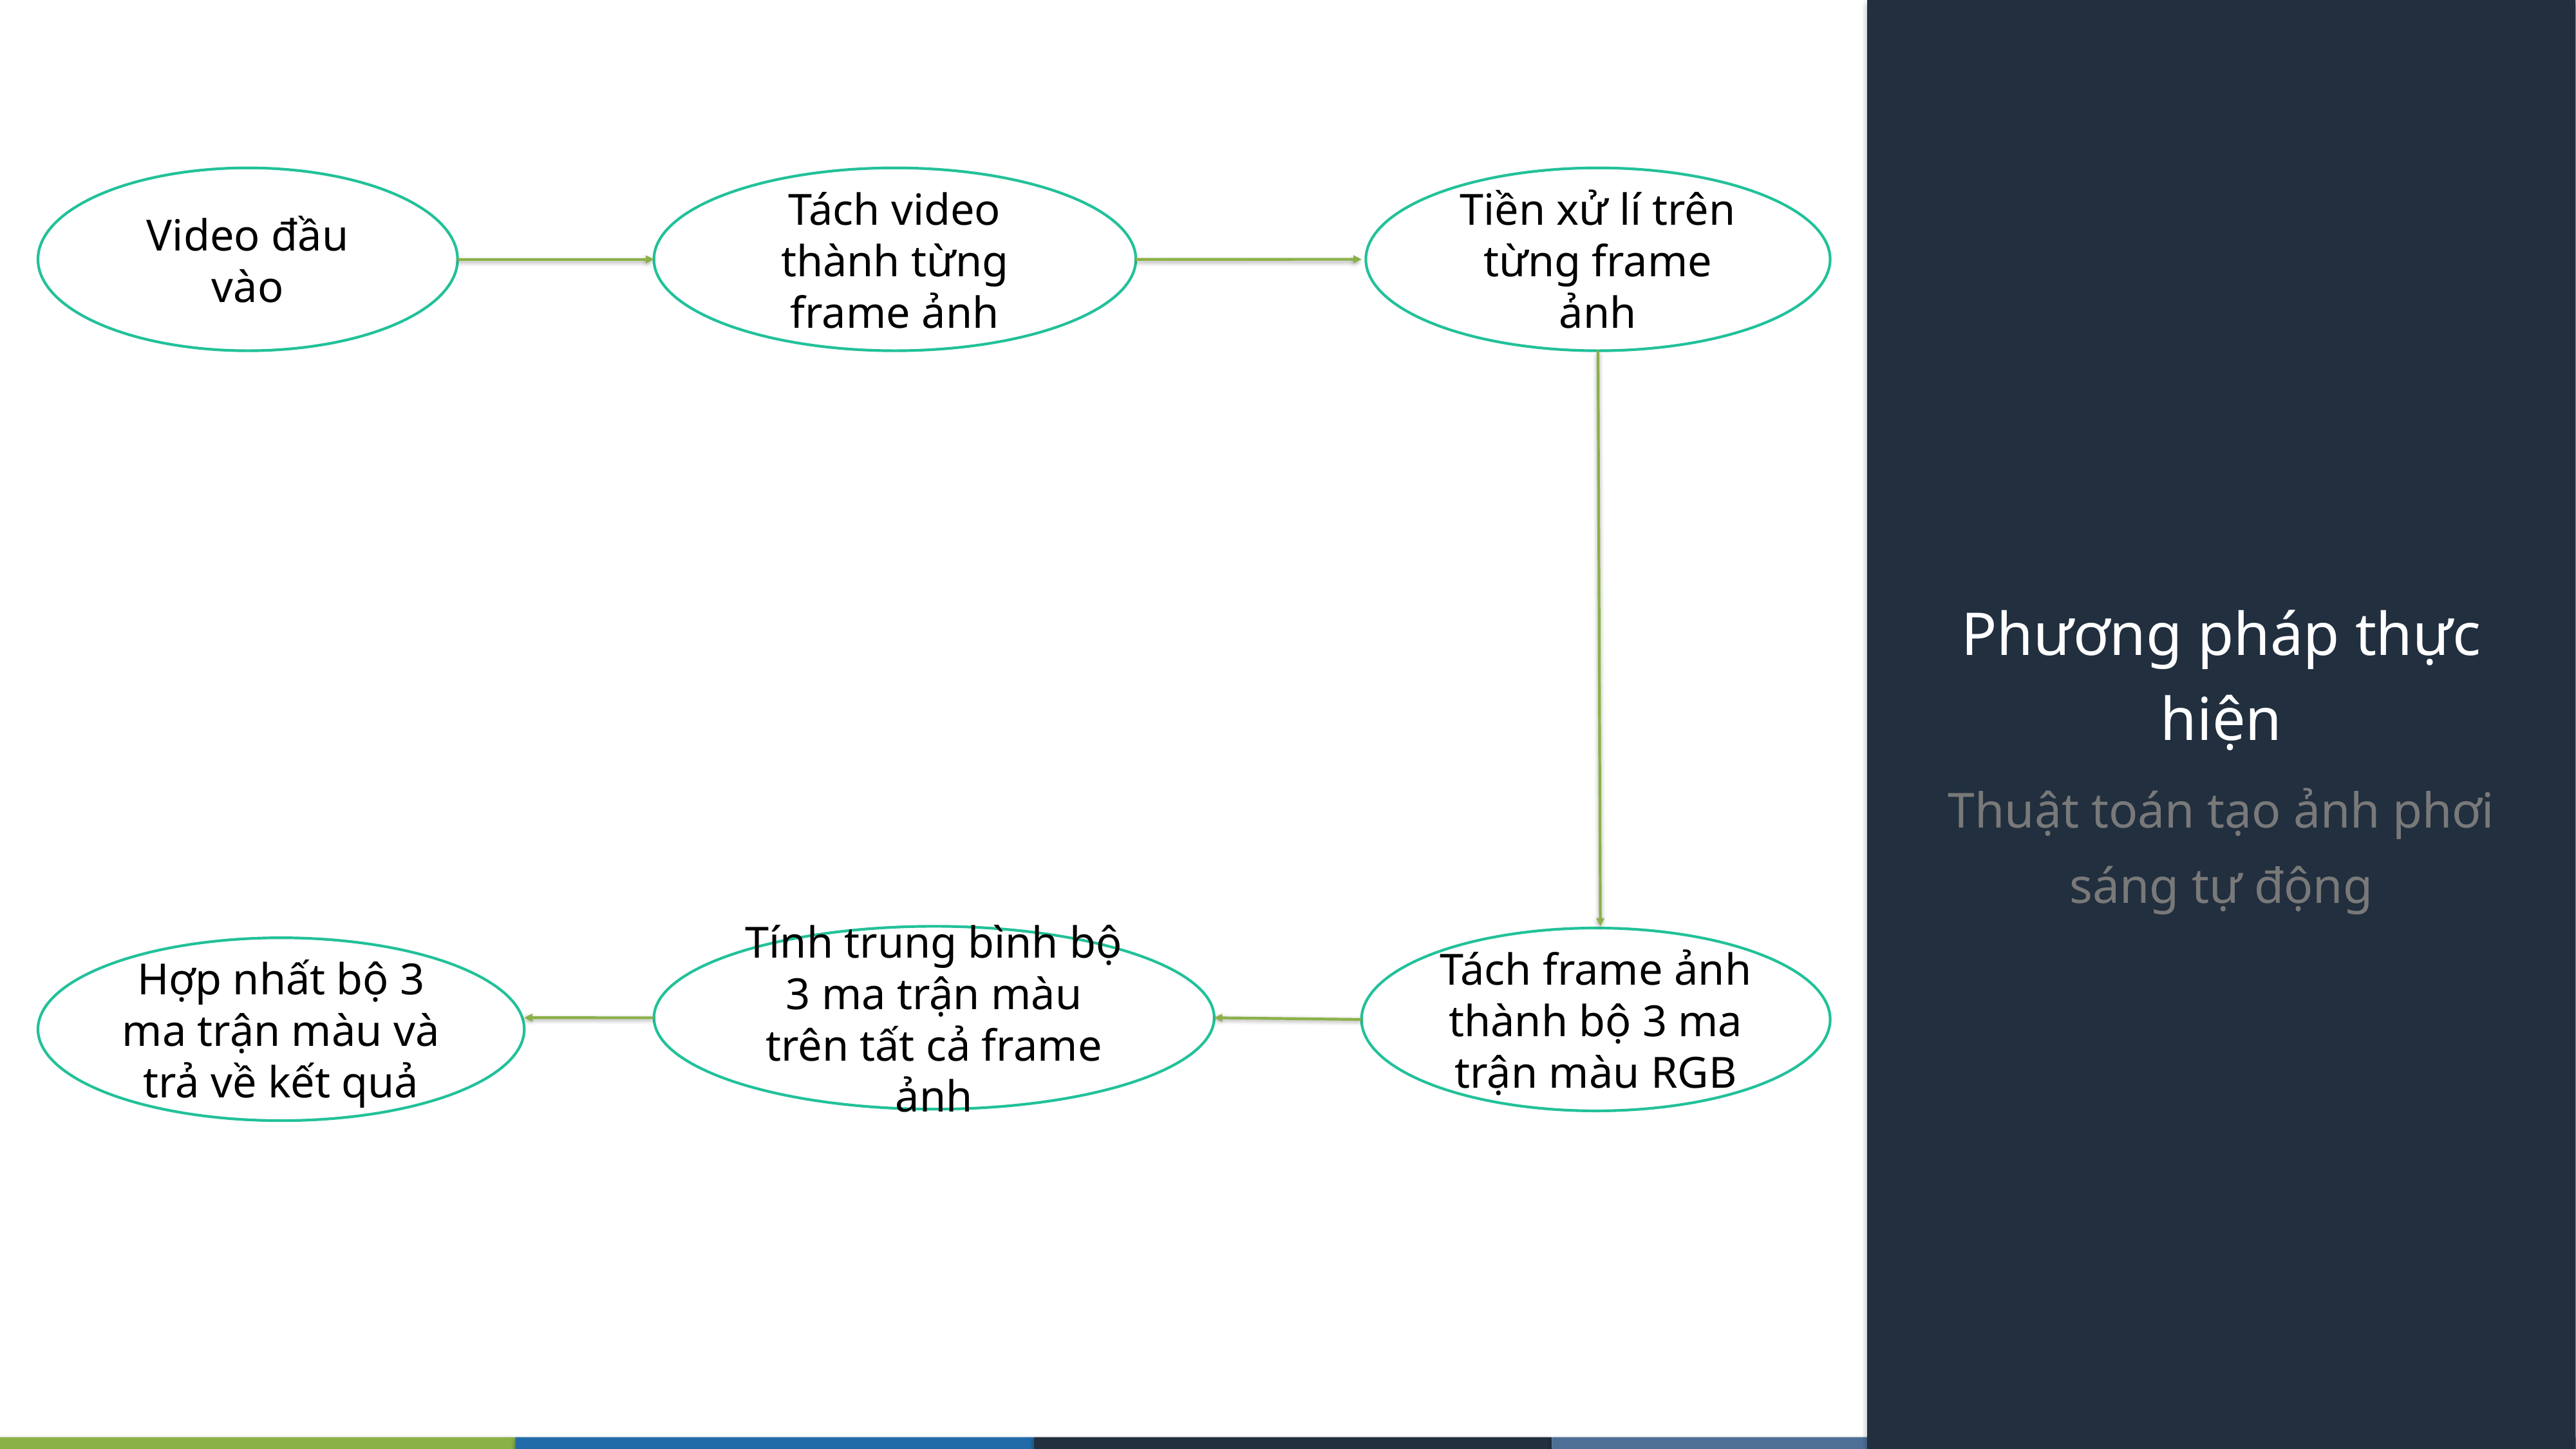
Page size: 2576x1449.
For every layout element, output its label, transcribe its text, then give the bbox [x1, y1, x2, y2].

text_box Video đầu vào [36, 166, 459, 352]
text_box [1214, 1018, 1362, 1020]
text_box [1597, 350, 1601, 927]
text_box Phương pháp thực hiện Thuật toán tạo ảnh phơi sáng tự động [1883, 577, 2559, 918]
text_box Tính trung bình bộ 3 ma trận màu trên tất cả frame ảnh [652, 925, 1216, 1111]
text_box Tách frame ảnh thành bộ 3 ma trận màu RGB [1360, 926, 1832, 1113]
text_box Tiền xử lí trên từng frame ảnh [1364, 166, 1832, 352]
text_box Tách video thành từng frame ảnh [652, 166, 1138, 352]
text_box Hợp nhất bộ 3 ma trận màu và trả về kết quả [36, 936, 526, 1122]
text_box [1866, 0, 2576, 1449]
